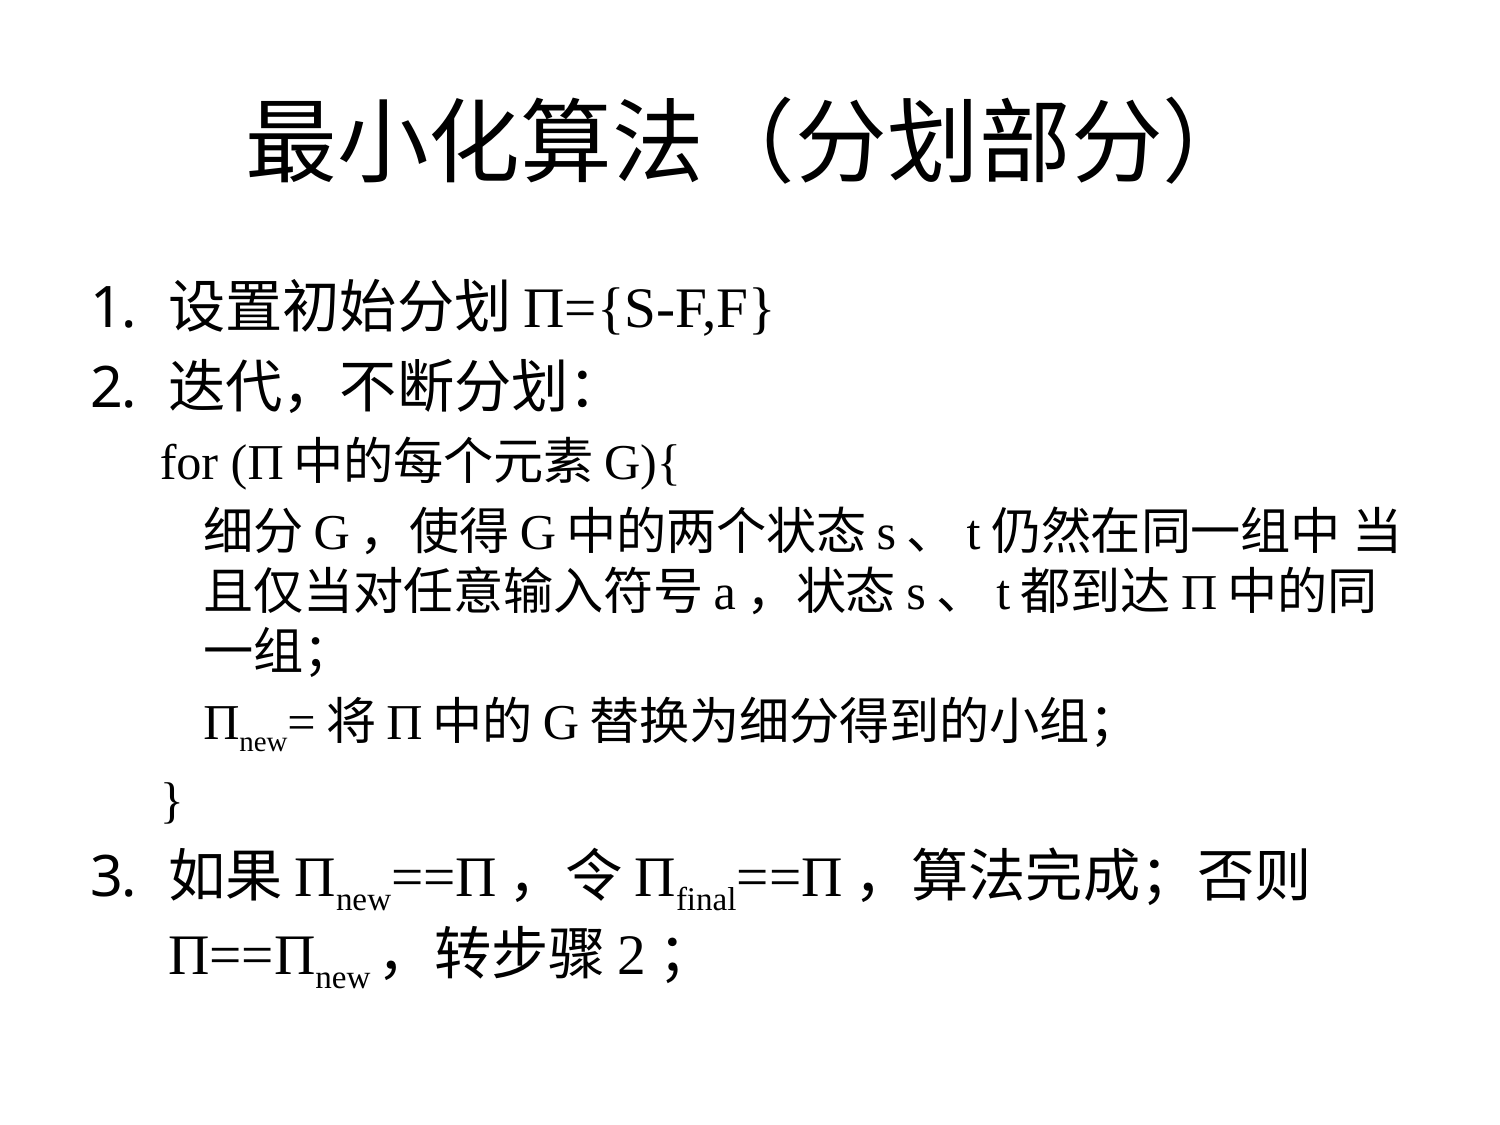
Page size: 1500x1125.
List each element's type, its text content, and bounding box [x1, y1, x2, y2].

list 设置初始分划П={S-F,F} 迭代，不断分划： for (П中的每个元素G){ 细分G，使得G中的两个状态s、t仍然在同一组中 当且仅当对任意输入符号a，状态s、t都到达П中的同一组； Пnew=将П中的G替换为细分得到的小组； } 如果Пnew==П，令Пfinal==П，算法完成；否则П==Пnew，转步骤2； [75, 262, 1425, 1005]
title 最小化算法（分划部分） [75, 45, 1425, 233]
